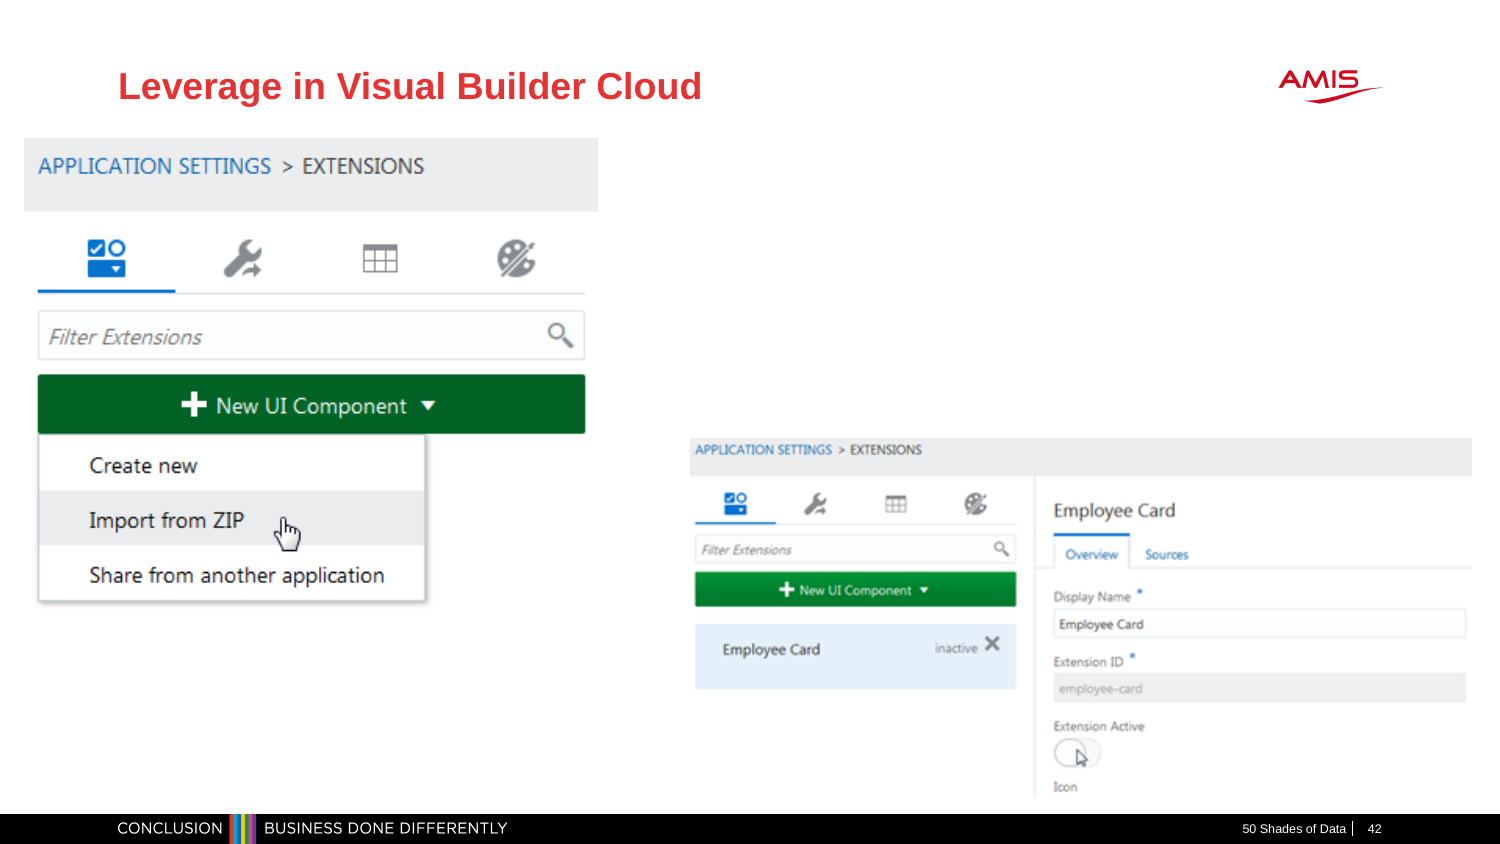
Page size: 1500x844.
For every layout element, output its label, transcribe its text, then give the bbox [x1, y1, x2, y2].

picture [690, 438, 1472, 798]
title Leverage in Visual Builder Cloud [118, 47, 1205, 130]
footer 50 Shades of Data [814, 820, 1347, 839]
picture [24, 138, 598, 619]
slide_number 42 [1358, 820, 1382, 839]
picture [1205, 58, 1388, 106]
picture [239, 814, 1500, 844]
picture [0, 814, 236, 844]
